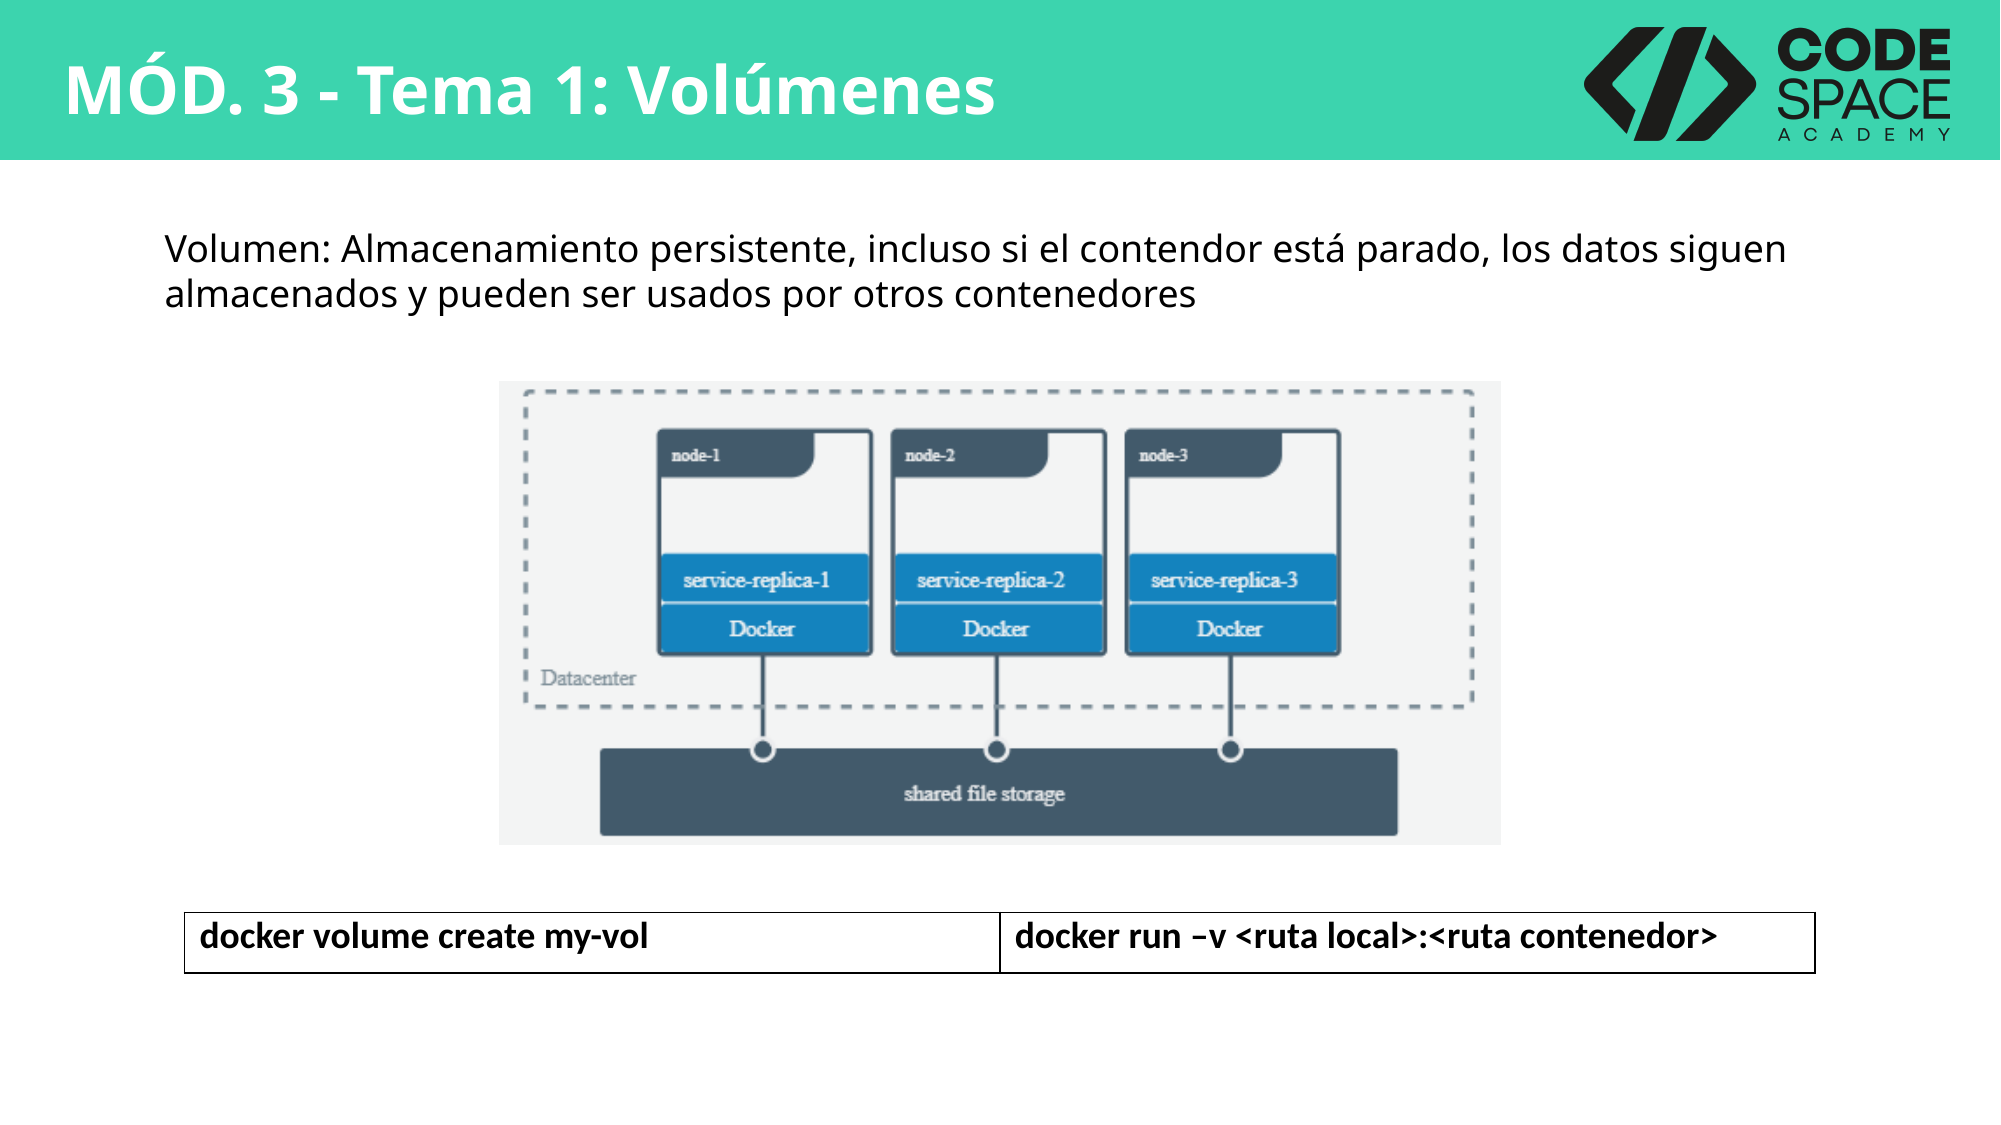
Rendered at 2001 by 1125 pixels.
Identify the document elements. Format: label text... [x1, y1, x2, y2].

text_box [0, 0, 2000, 160]
table_header docker volume create my-vol [185, 913, 999, 972]
picture [1584, 27, 1950, 141]
text_box Volumen: Almacenamiento persistente, incluso si el contendor está parado, los datos siguen almacenados y pueden ser usados por otros contenedores [149, 217, 1950, 322]
text_box MÓD. 3 - Tema 1: Volúmenes [43, 36, 1458, 151]
picture [499, 381, 1501, 845]
table_header docker run –v <ruta local>:<ruta contenedor> [1001, 913, 1814, 972]
